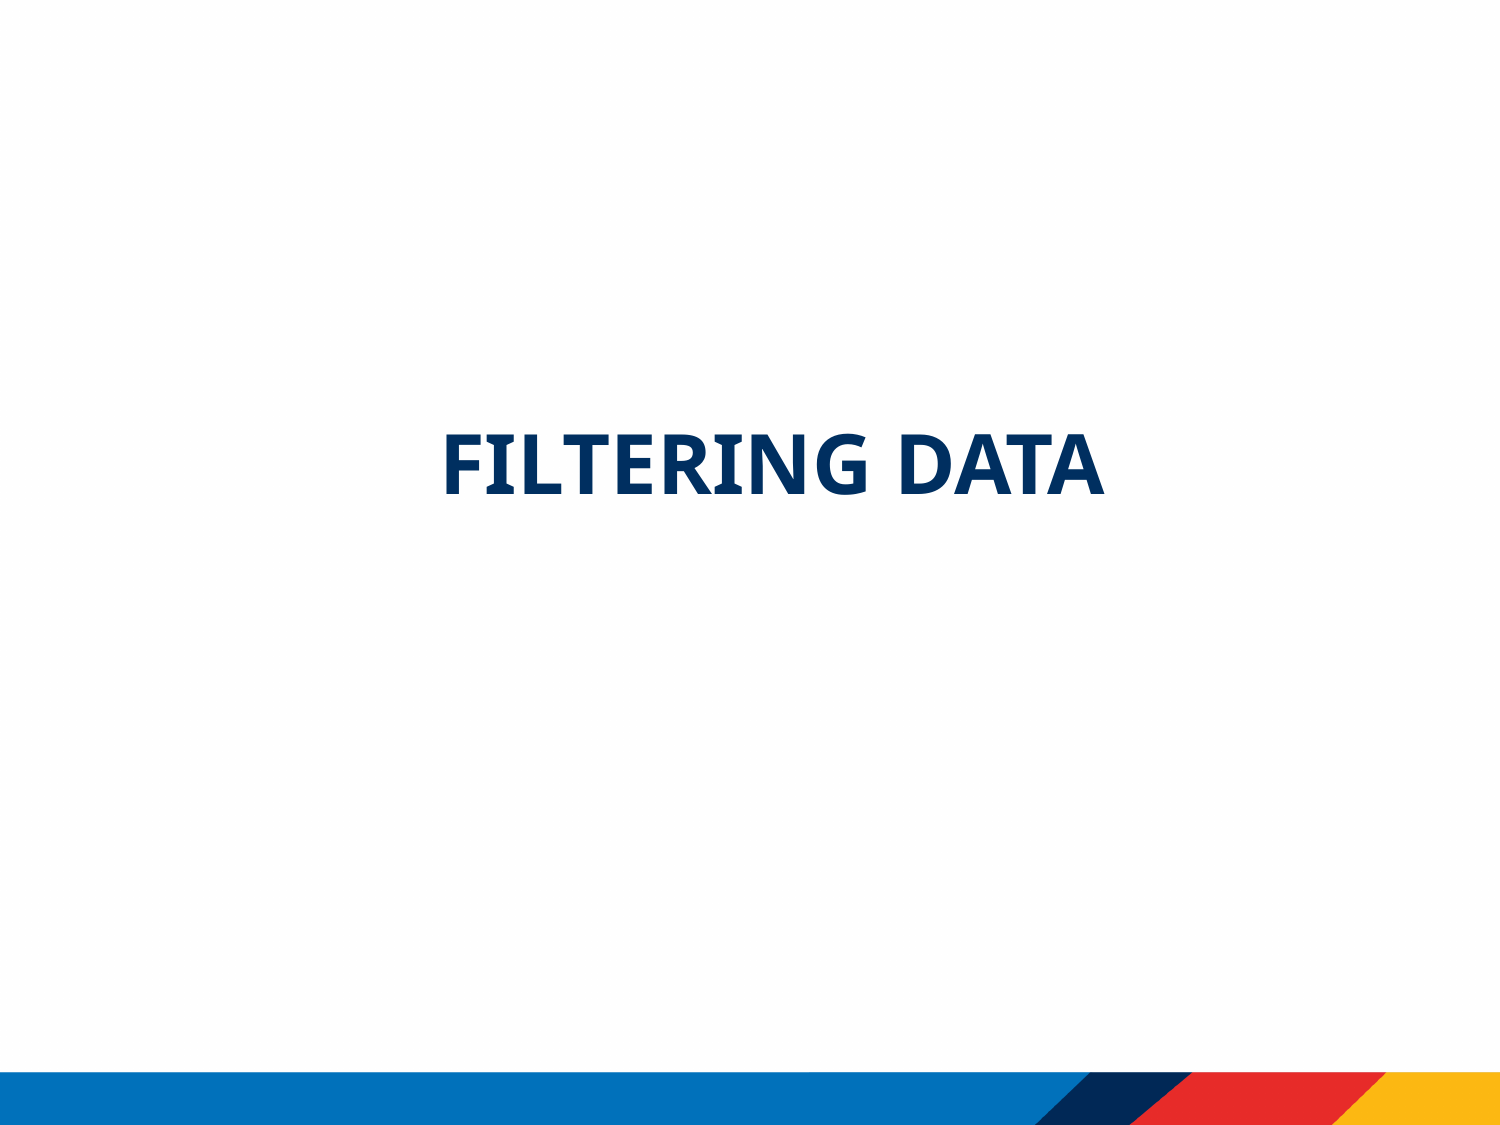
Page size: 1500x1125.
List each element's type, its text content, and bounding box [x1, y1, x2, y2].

picture [0, 0, 1500, 1125]
title Filtering data [124, 425, 1421, 538]
